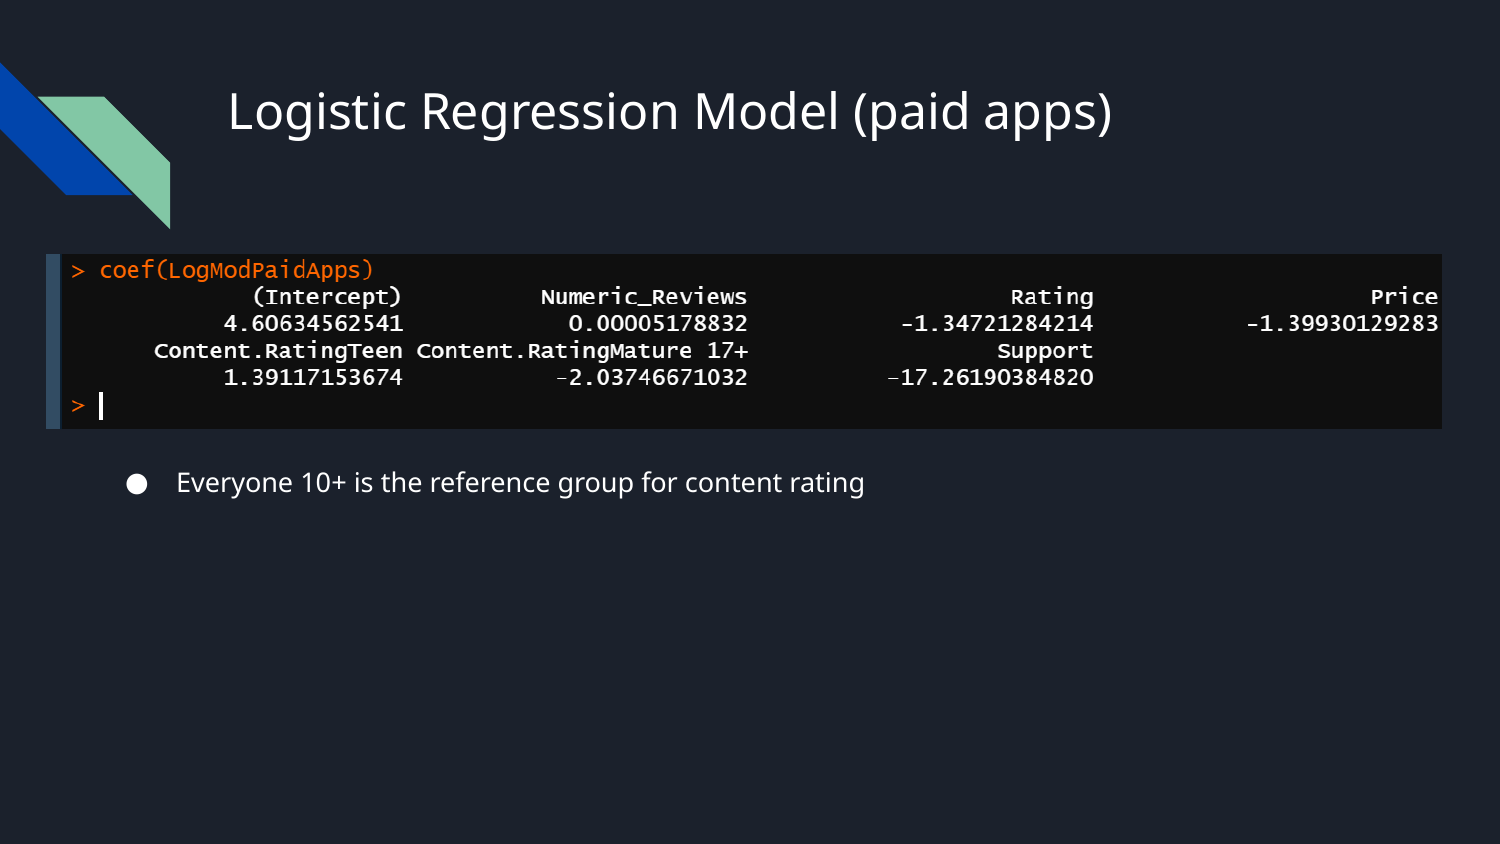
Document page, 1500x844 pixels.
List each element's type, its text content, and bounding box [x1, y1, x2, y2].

list Everyone 10+ is the reference group for content rating [86, 445, 1368, 735]
title Logistic Regression Model (paid apps) [212, 64, 1368, 215]
picture [46, 253, 1443, 429]
